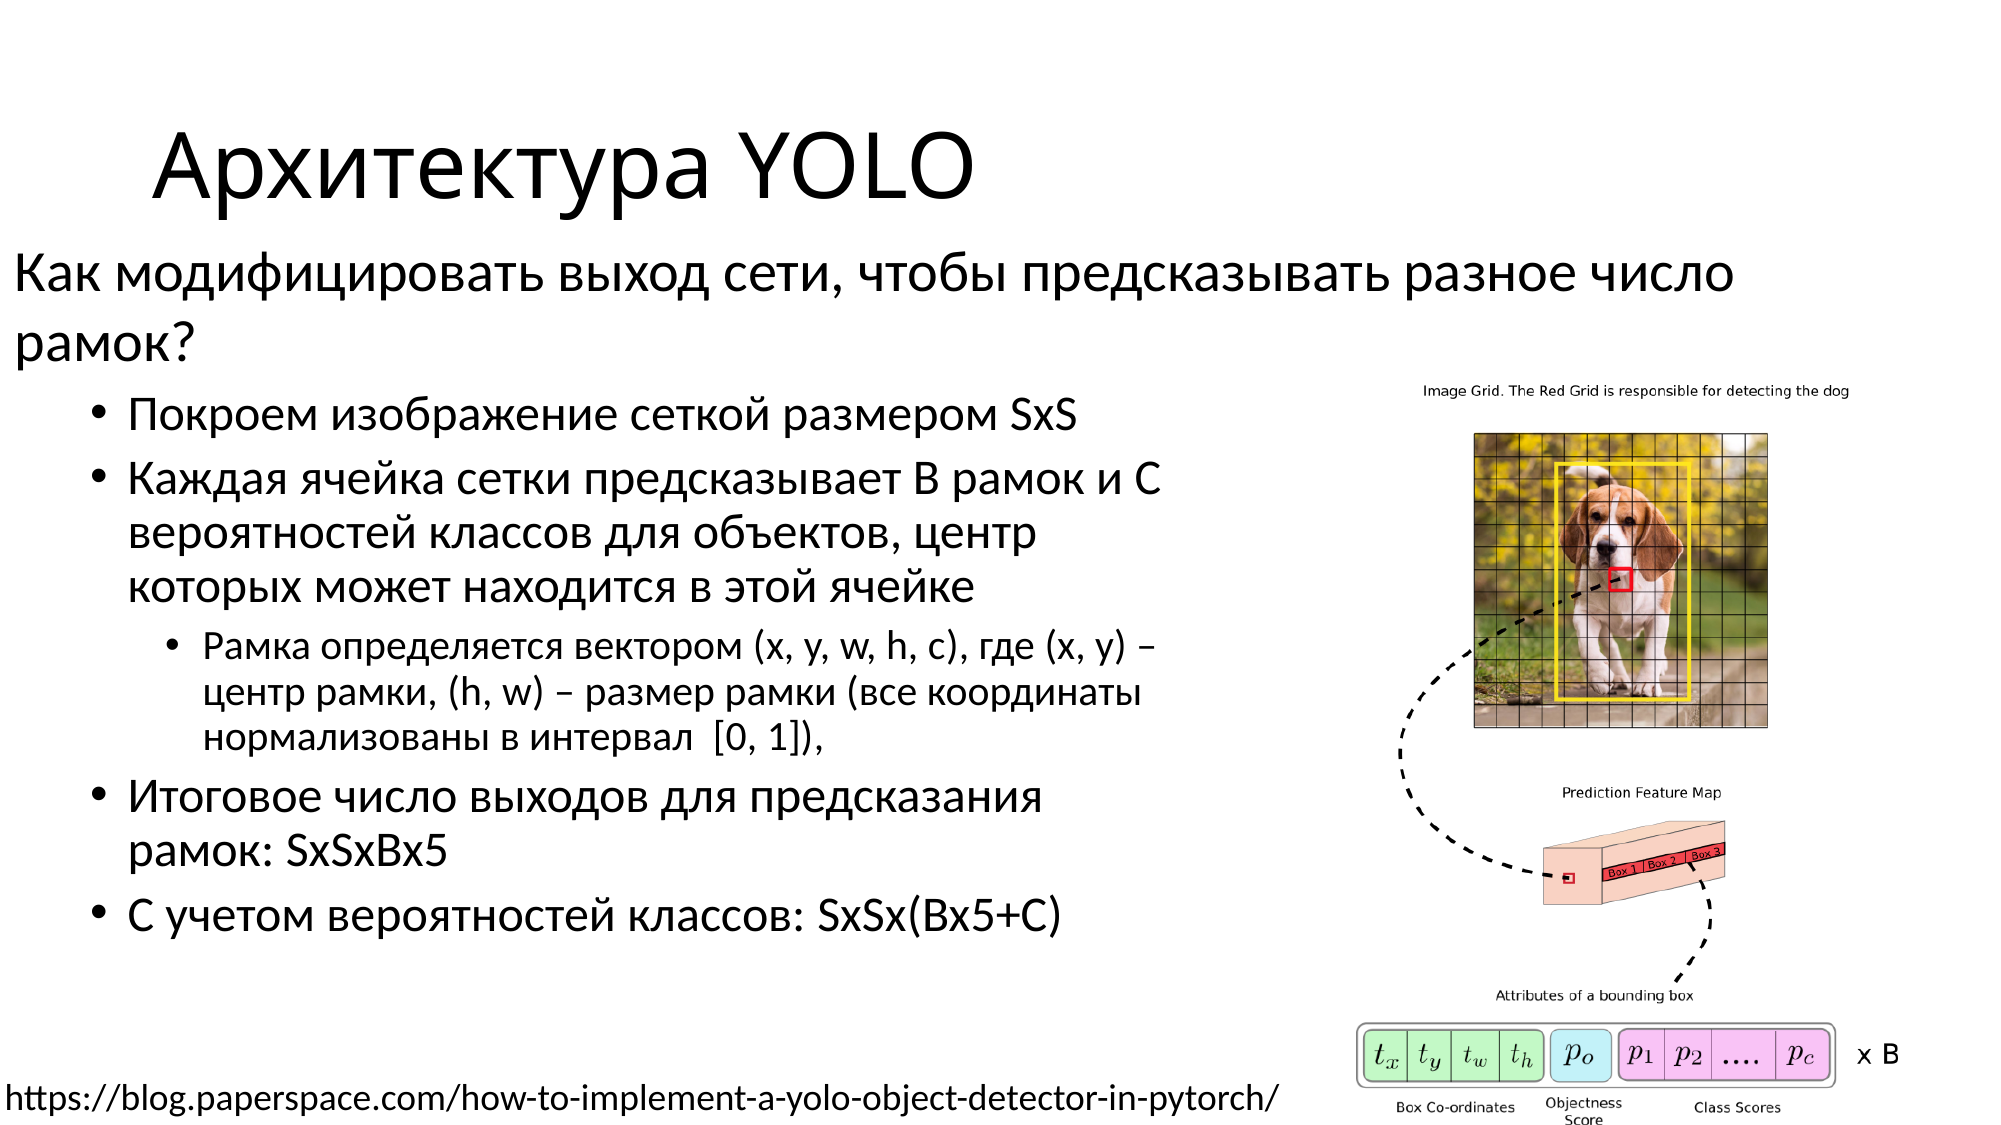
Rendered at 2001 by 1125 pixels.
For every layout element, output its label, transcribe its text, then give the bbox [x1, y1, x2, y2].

text_box https://blog.paperspace.com/how-to-implement-a-yolo-object-detector-in-pytorch/ [0, 1065, 1325, 1125]
text_box Как модифицировать выход сети, чтобы предсказывать разное число рамок? [0, 225, 1911, 381]
picture [1356, 385, 1898, 1125]
title Архитектура YOLO [137, 59, 1863, 225]
